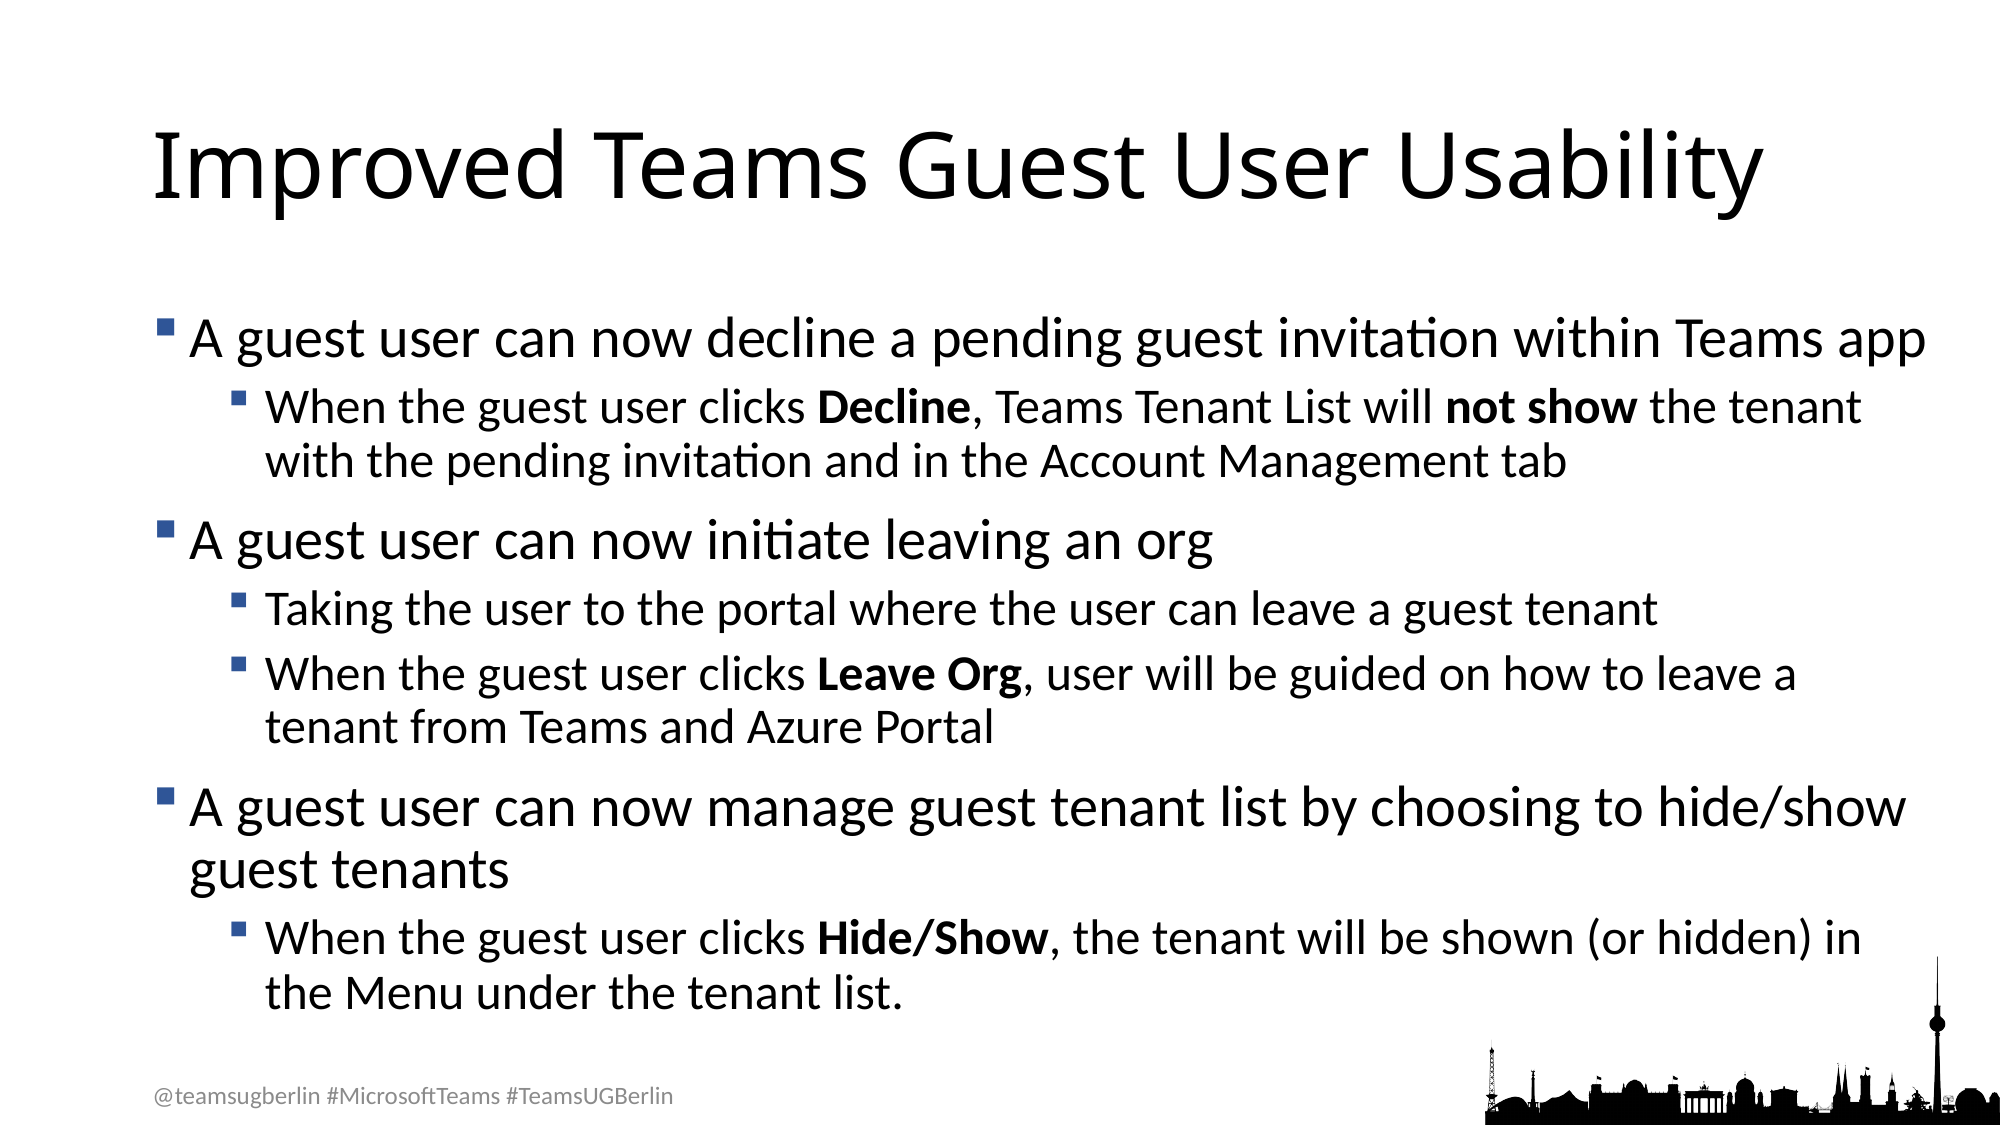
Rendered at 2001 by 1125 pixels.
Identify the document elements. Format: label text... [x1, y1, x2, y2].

list A guest user can now decline a pending guest invitation within Teams app When the guest user clicks Decline, Teams Tenant List will not show the tenant with the pending invitation and in the Account Management tab A guest user can now initiate leaving an org Taking the user to the portal where the user can leave a guest tenant When the guest user clicks Leave Org, user will be guided on how to leave a tenant from Teams and Azure Portal A guest user can now manage guest tenant list by choosing to hide/show guest tenants When the guest user clicks Hide/Show, the tenant will be shown (or hidden) in the Menu under the tenant list. [137, 299, 1949, 1014]
picture [1485, 914, 2000, 1125]
title Improved Teams Guest User Usability [137, 59, 1863, 278]
